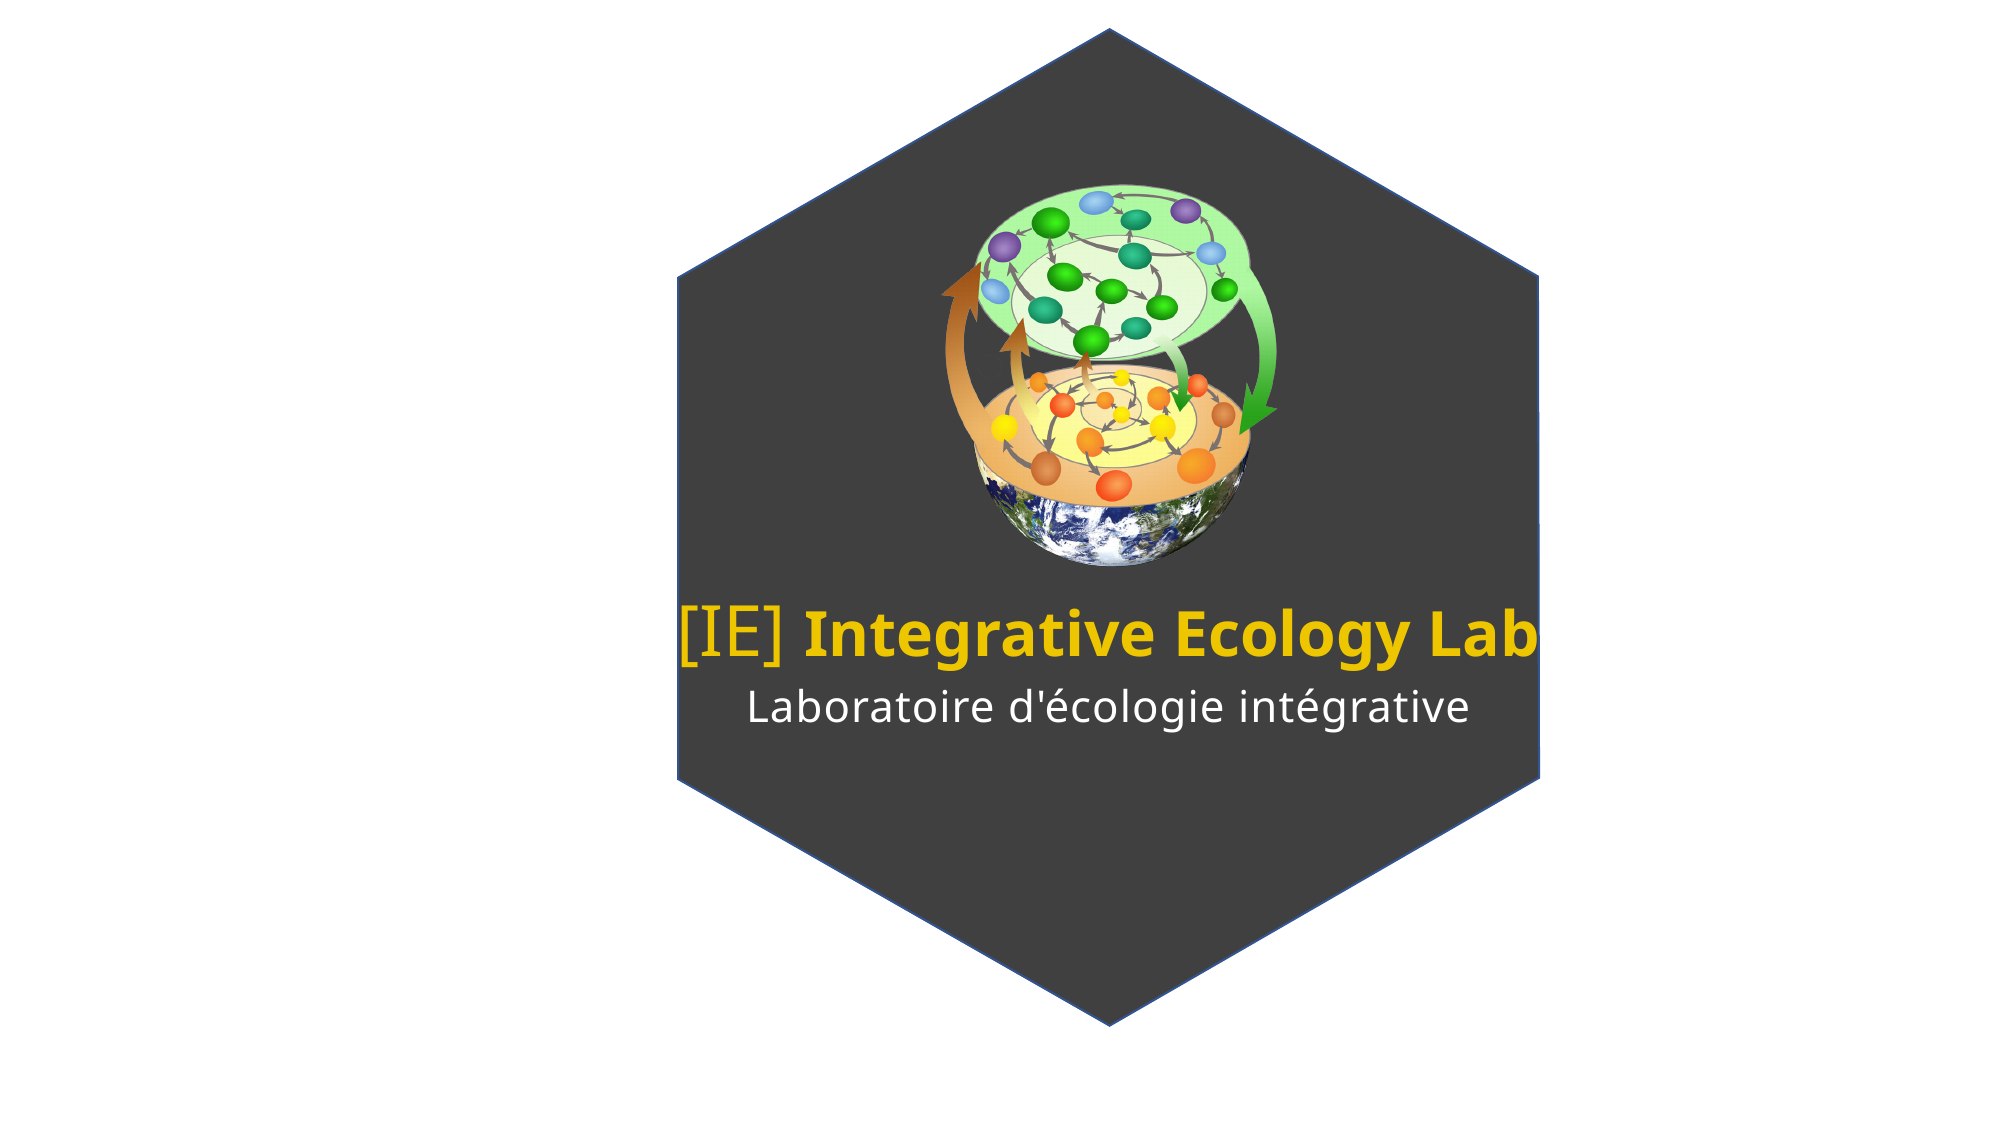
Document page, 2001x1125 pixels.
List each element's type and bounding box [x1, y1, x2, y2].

text_box [677, 741, 1541, 1027]
text_box [847, 27, 1372, 179]
text_box [588, 179, 1629, 741]
